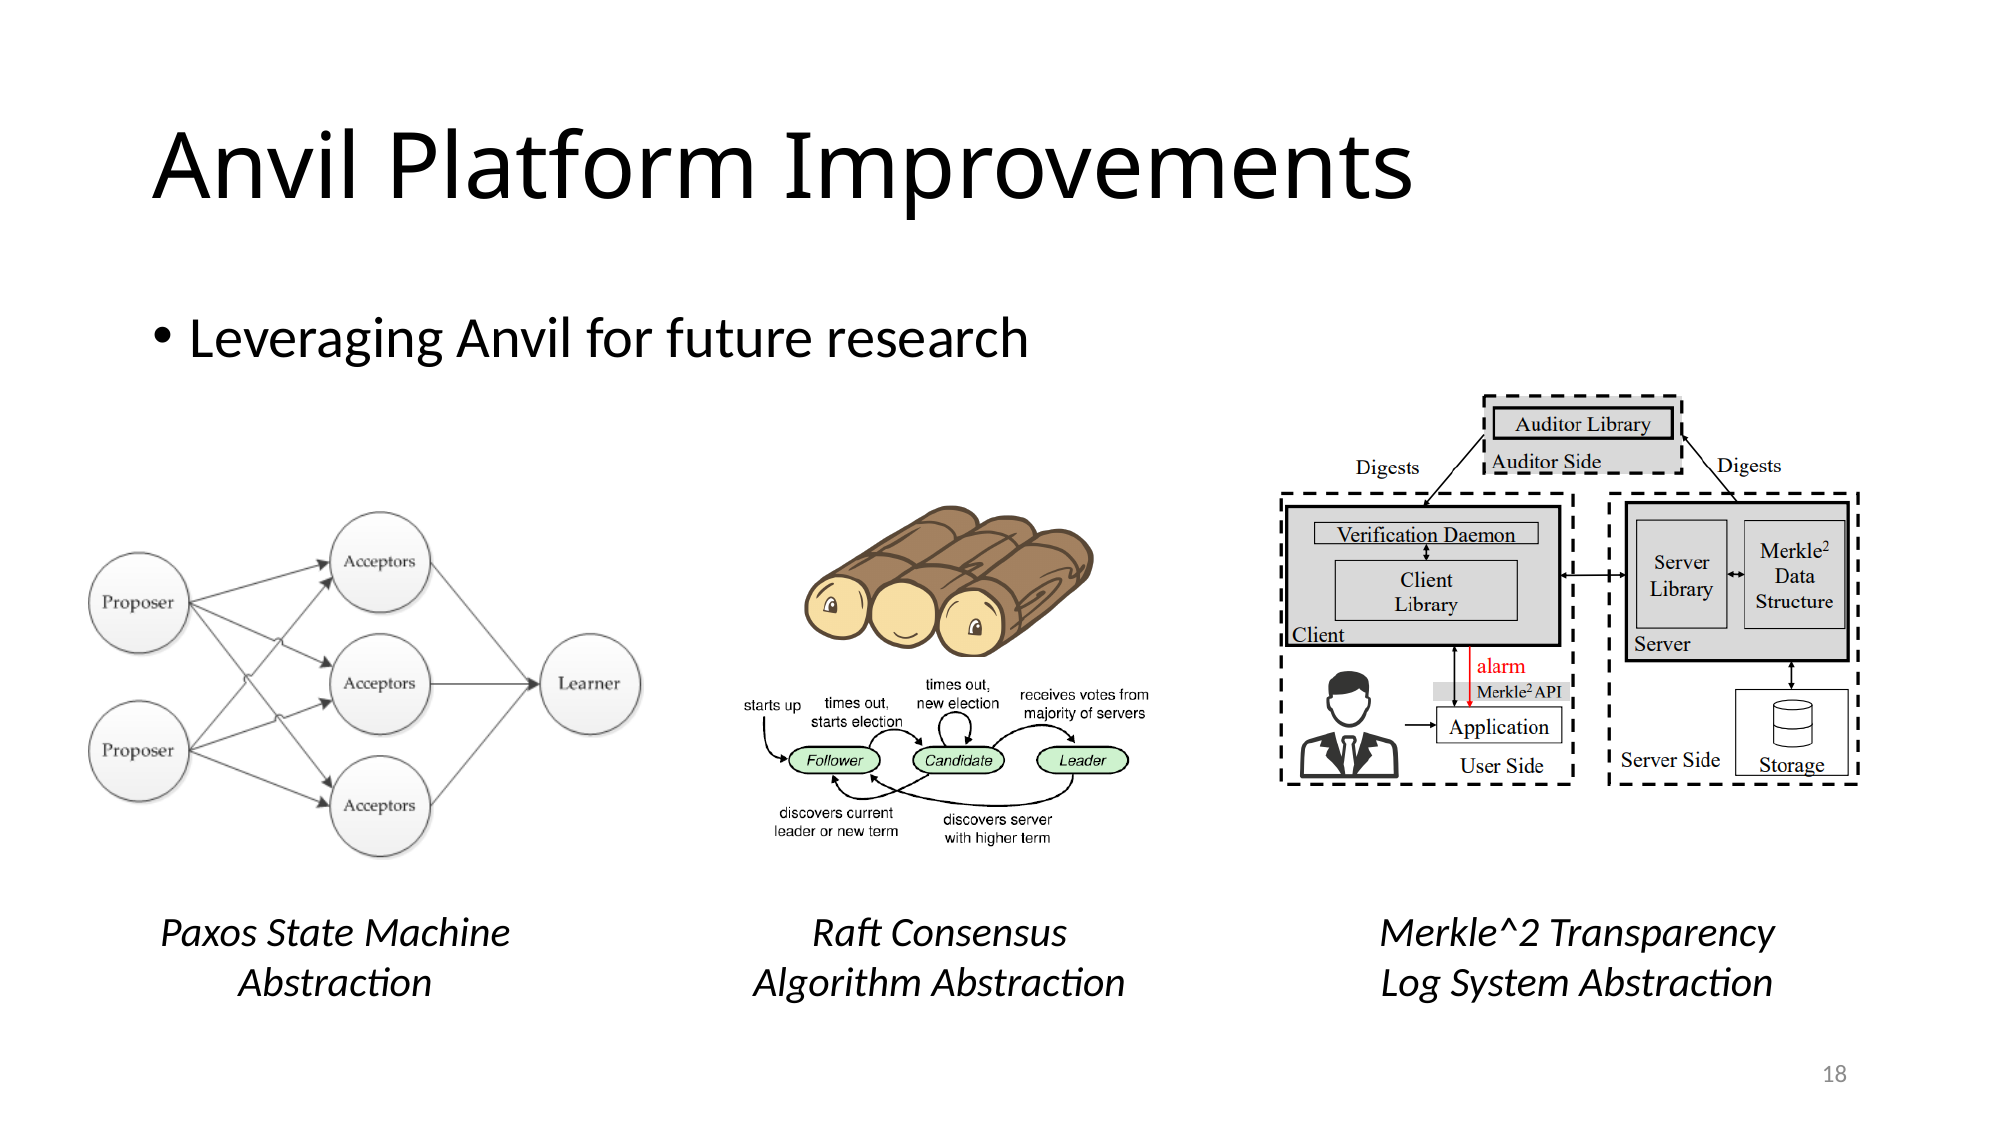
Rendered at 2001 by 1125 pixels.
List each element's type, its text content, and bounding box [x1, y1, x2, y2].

picture [720, 413, 1171, 850]
list Leveraging Anvil for future research [137, 299, 1863, 1014]
text_box Merkle^2 Transparency Log System Abstraction [1346, 897, 1809, 1013]
title Anvil Platform Improvements [137, 59, 1863, 278]
picture [1243, 375, 1912, 790]
text_box Paxos State Machine Abstraction [104, 897, 567, 1012]
slide_number 18 [1412, 1042, 1863, 1103]
picture [88, 511, 644, 860]
text_box Raft Consensus Algorithm Abstraction [709, 897, 1171, 1012]
